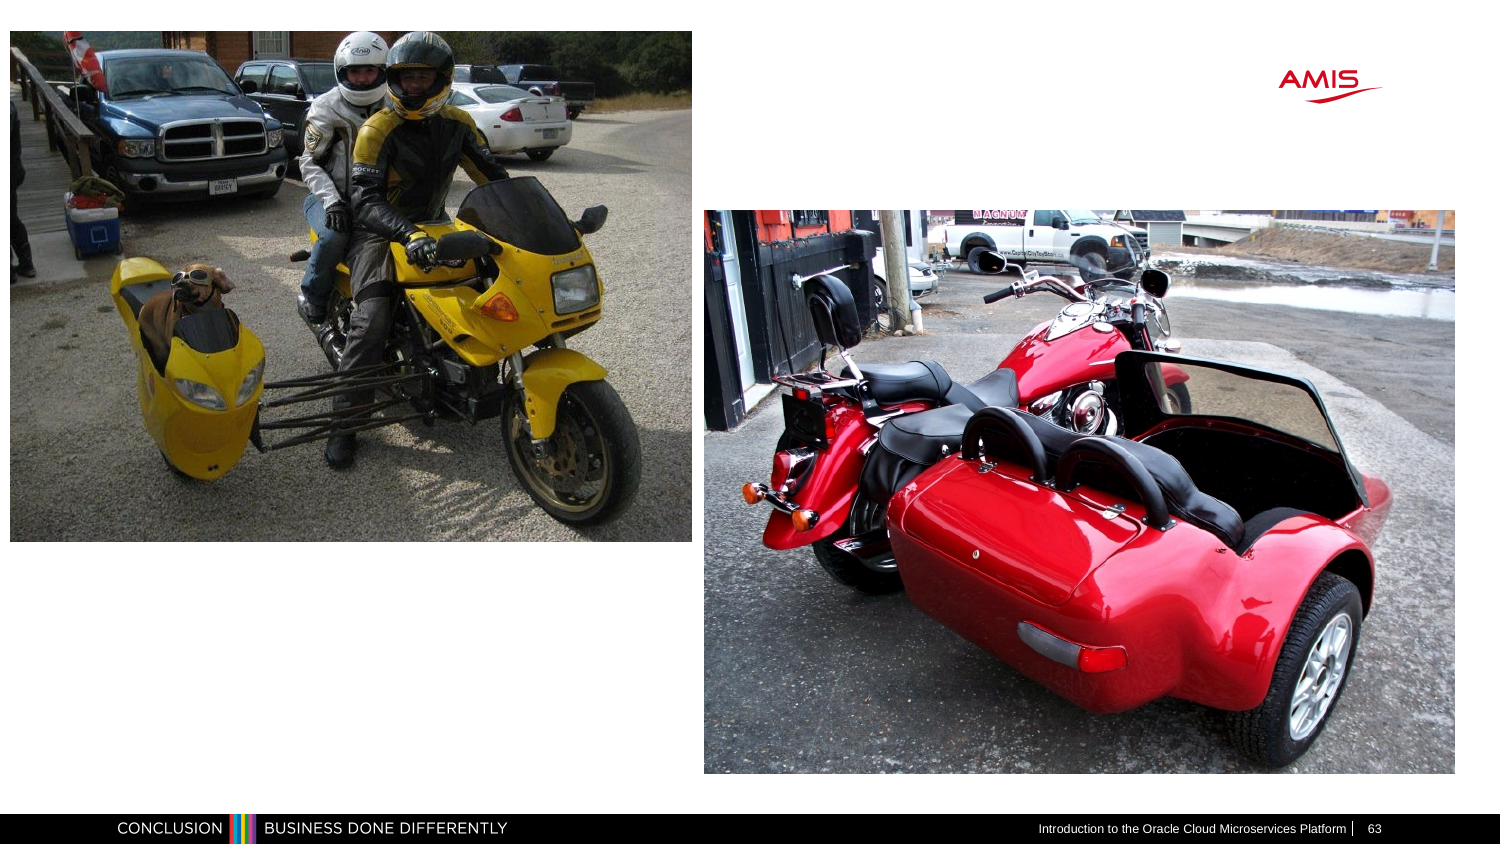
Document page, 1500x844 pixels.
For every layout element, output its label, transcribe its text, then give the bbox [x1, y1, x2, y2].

picture [1181, 58, 1388, 106]
footer Introduction to the Oracle Cloud Microservices Platform [814, 820, 1347, 839]
picture [0, 814, 236, 844]
picture [239, 814, 1500, 844]
picture [10, 31, 692, 542]
picture [704, 210, 1455, 774]
slide_number 63 [1358, 820, 1382, 839]
